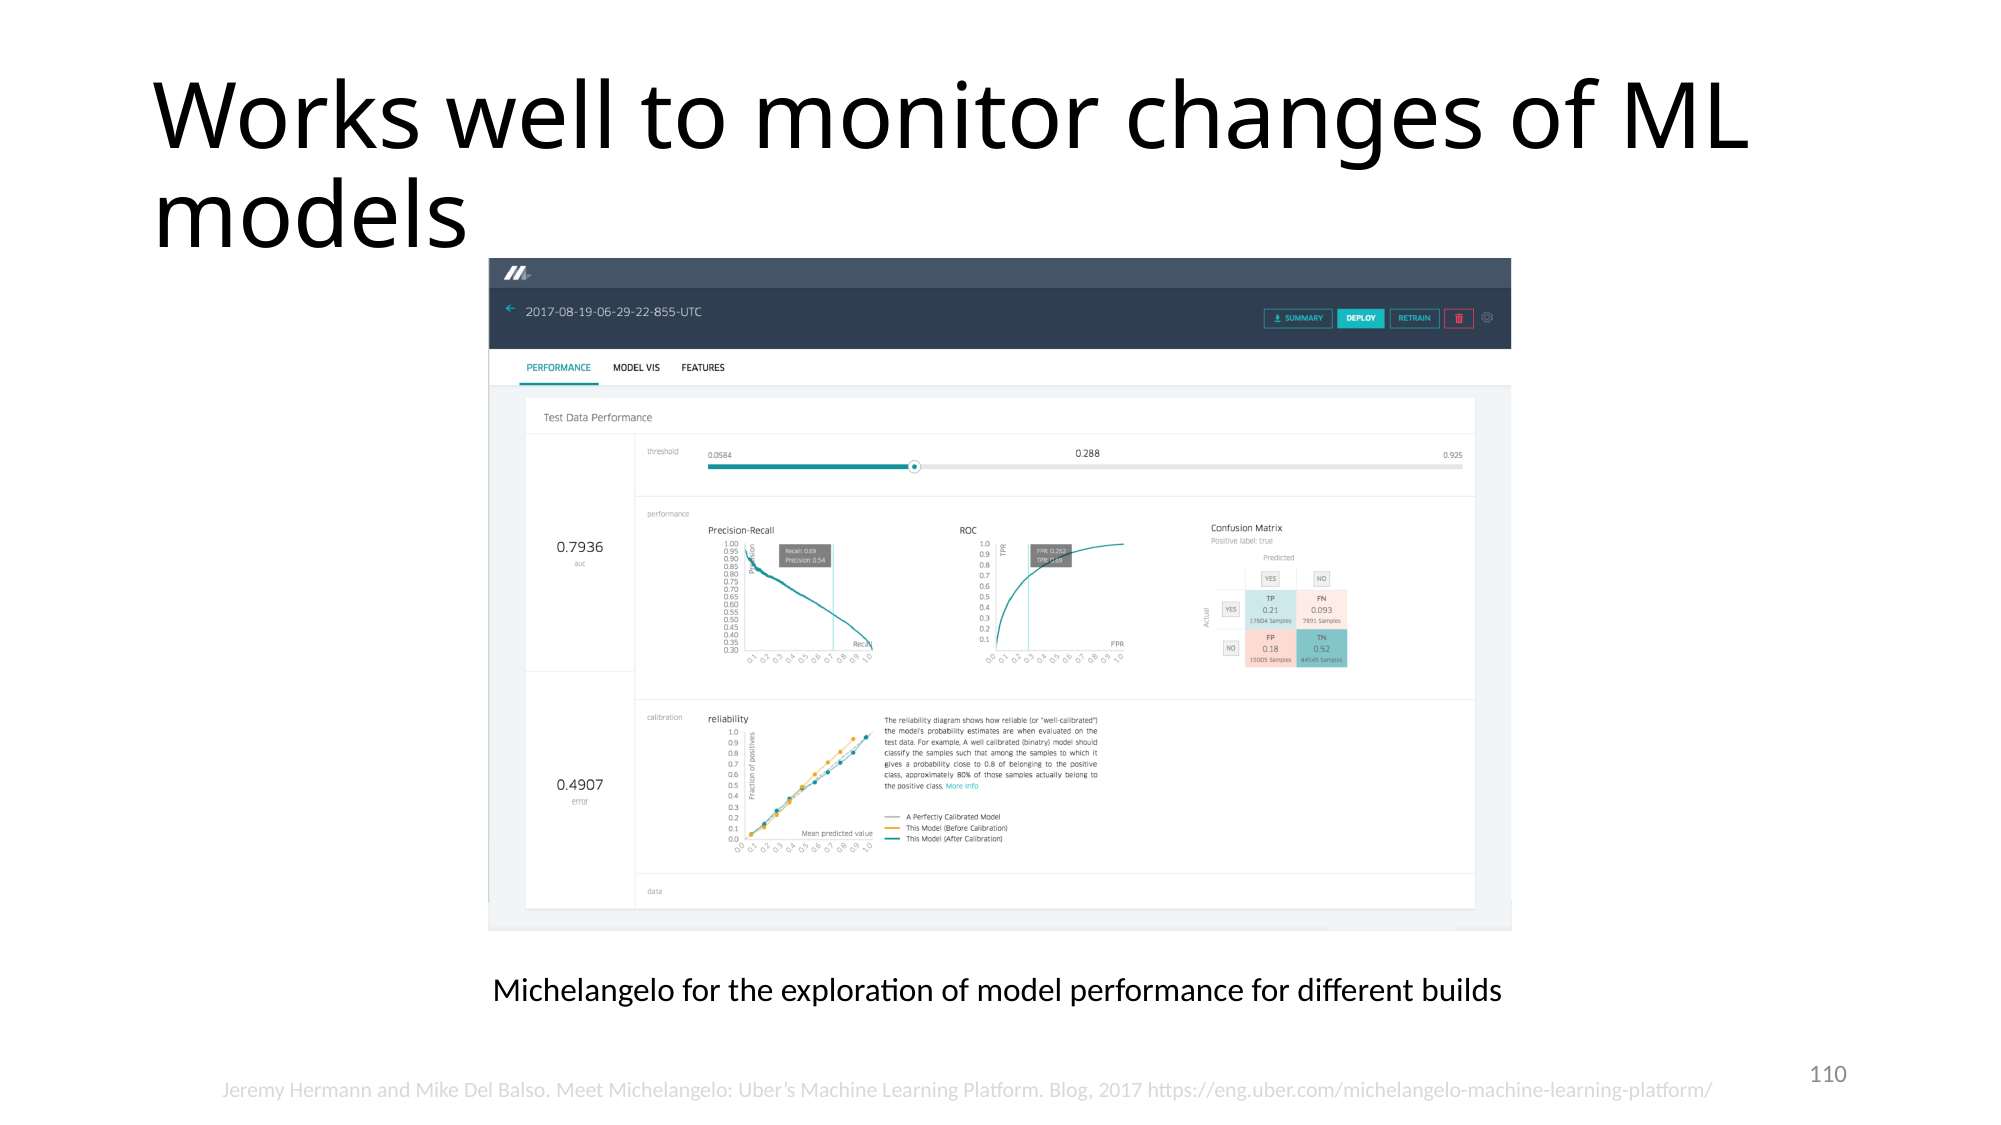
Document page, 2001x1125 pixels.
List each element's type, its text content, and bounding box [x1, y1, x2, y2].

text_box Jeremy Hermann and Mike Del Balso. Meet Michelangelo: Uber’s Machine Learning Platform. Blog, 2017 https://eng.uber.com/michelangelo-machine-learning-platform/ [207, 1068, 1909, 1110]
picture [488, 258, 1512, 932]
slide_number 110 [1412, 1042, 1863, 1103]
title Works well to monitor changes of ML models [137, 59, 1863, 278]
text_box Michelangelo for the exploration of model performance for different builds [477, 961, 1522, 1016]
